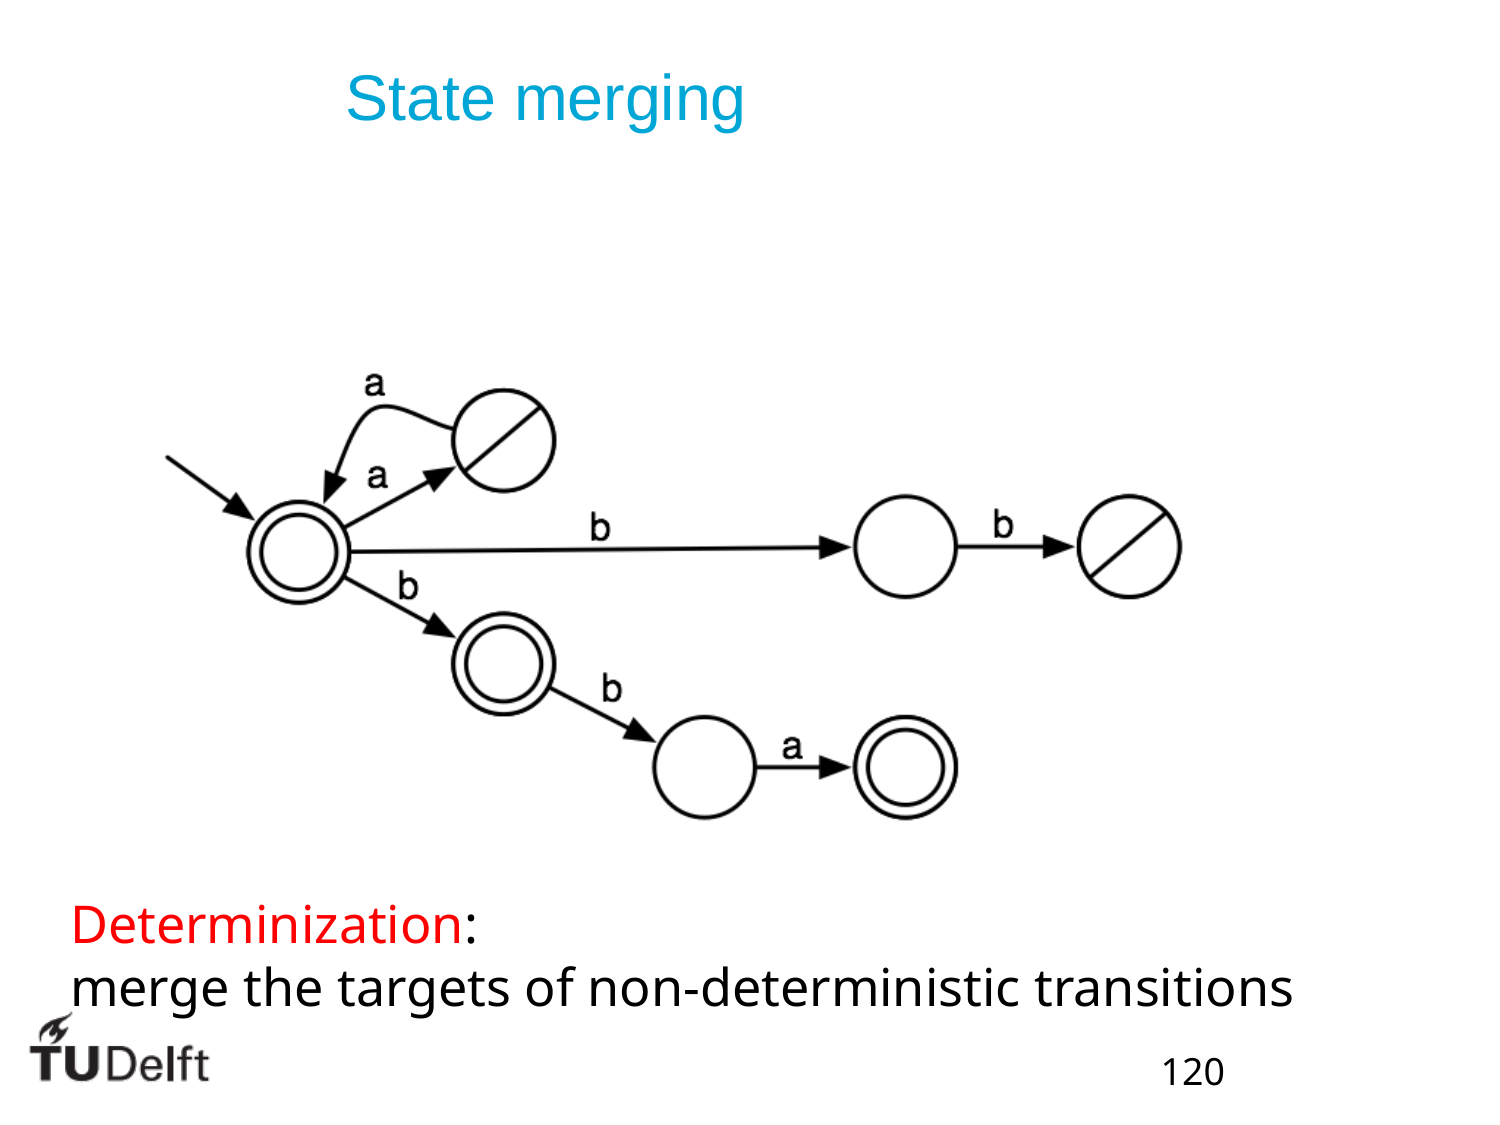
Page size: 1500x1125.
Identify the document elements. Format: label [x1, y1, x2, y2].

title [345, 55, 1500, 231]
text_box [70, 881, 1429, 1028]
slide_number [1149, 1042, 1500, 1103]
picture [157, 351, 1184, 822]
